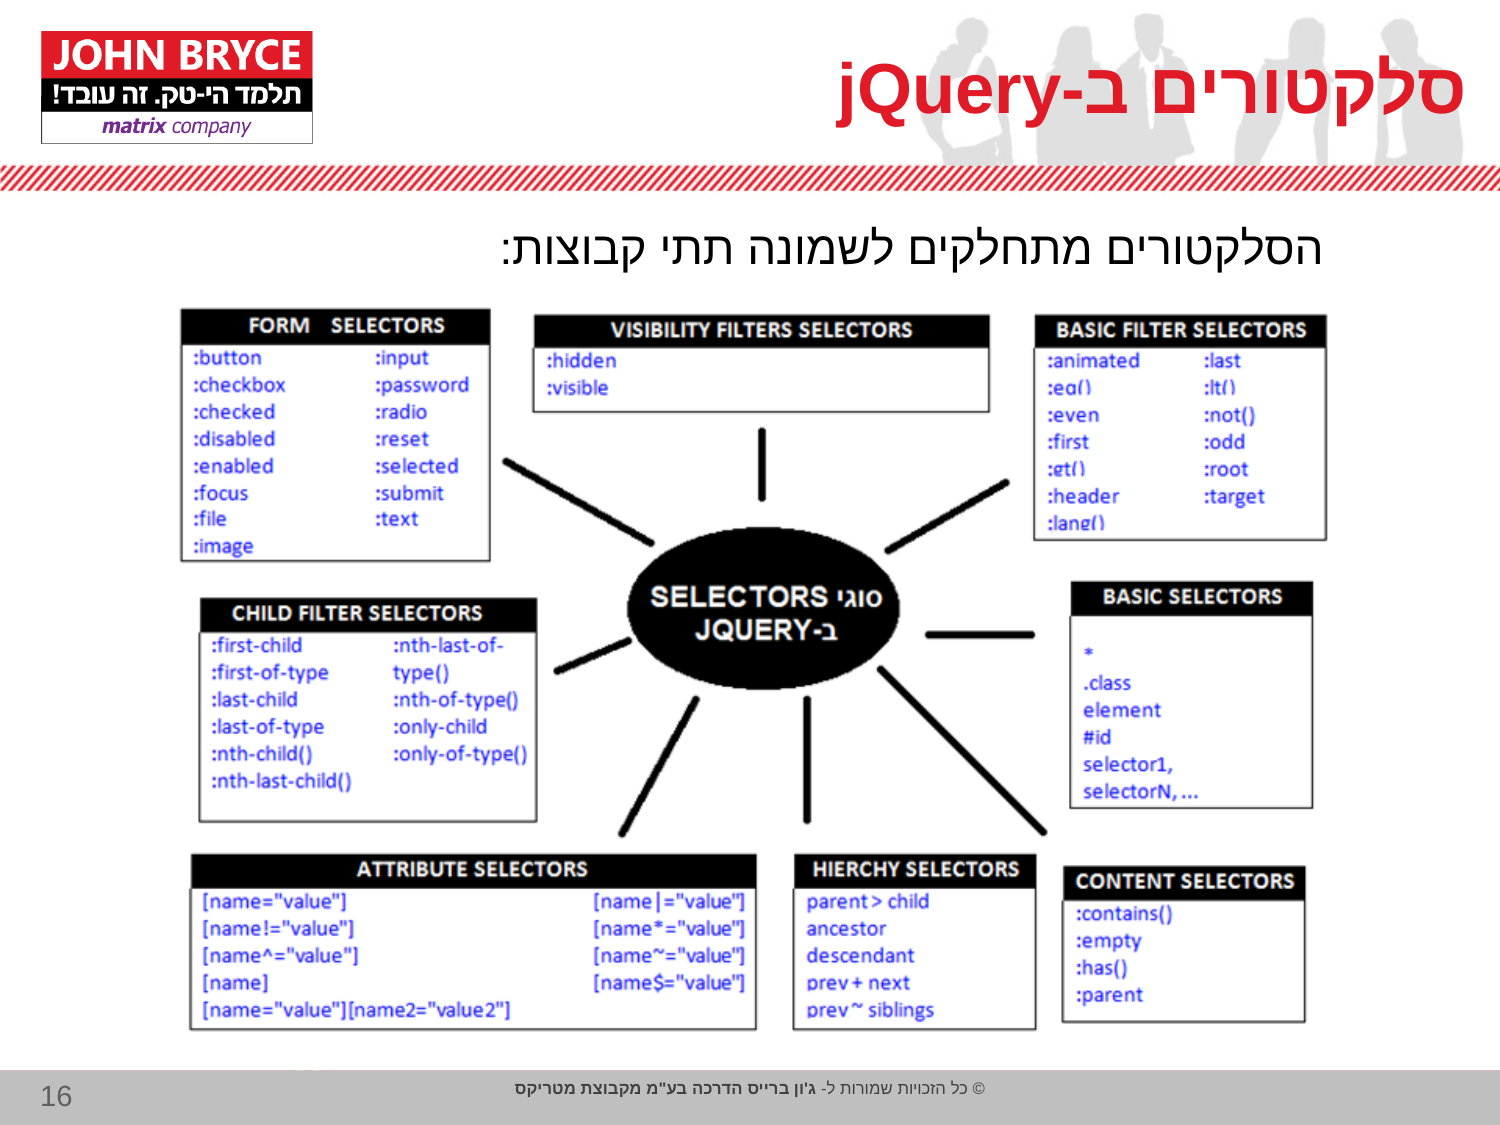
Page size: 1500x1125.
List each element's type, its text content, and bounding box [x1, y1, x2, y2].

title סלקטורים ב-jQuery [490, 21, 1483, 149]
list הסלקטורים מתחלקים לשמונה תתי קבוצות: [31, 211, 1429, 1055]
picture [0, 0, 1500, 1070]
